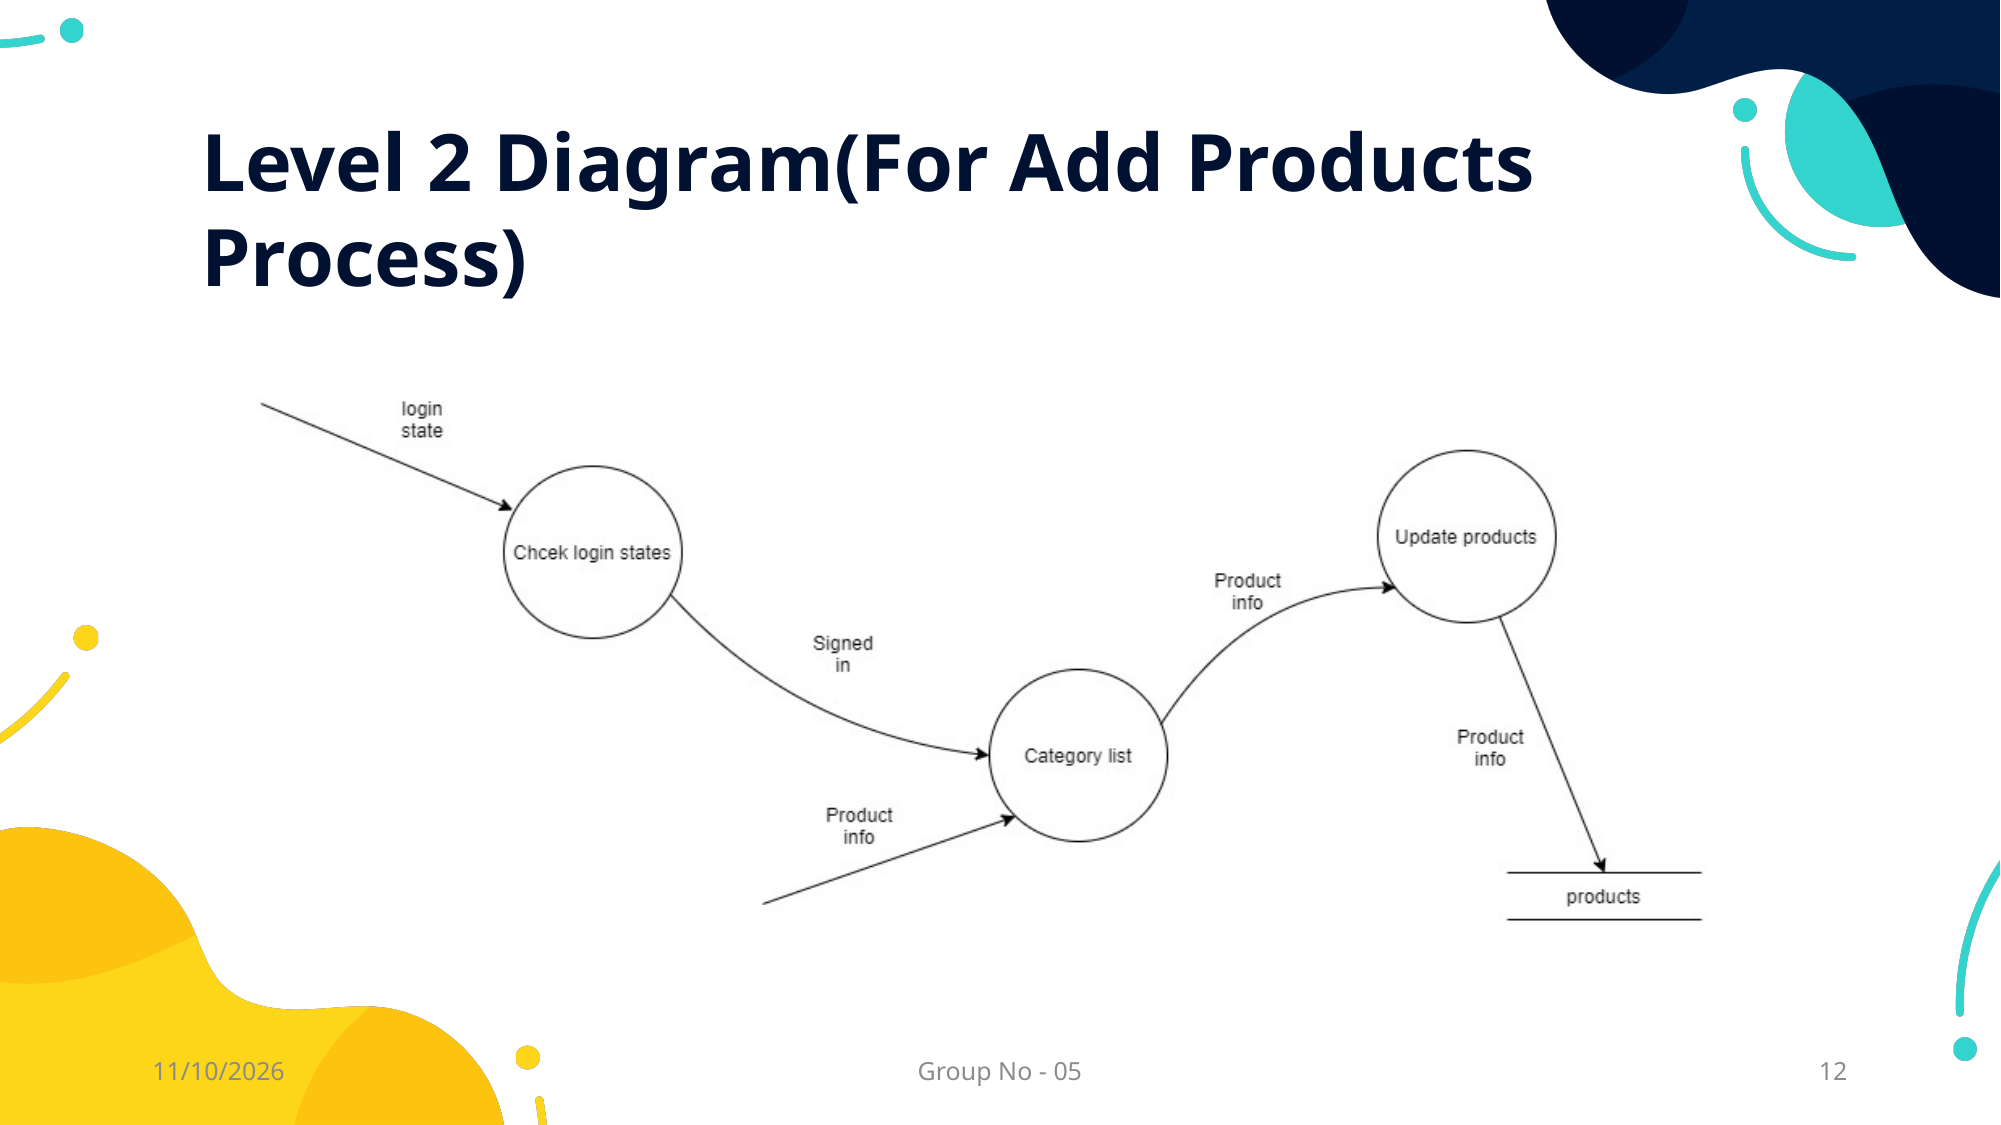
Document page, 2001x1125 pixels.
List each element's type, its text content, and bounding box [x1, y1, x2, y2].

picture [0, 361, 1735, 1125]
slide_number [137, 1042, 588, 1103]
slide_number 12 [1412, 1042, 1863, 1103]
text_box Level 2 Diagram(For Add Products Process) [186, 104, 1664, 310]
picture [1953, 783, 2000, 1061]
picture [0, 625, 99, 784]
picture [515, 1103, 554, 1125]
footer Group No - 05 [662, 1042, 1338, 1103]
picture [0, 0, 84, 48]
picture [1546, 0, 2000, 298]
